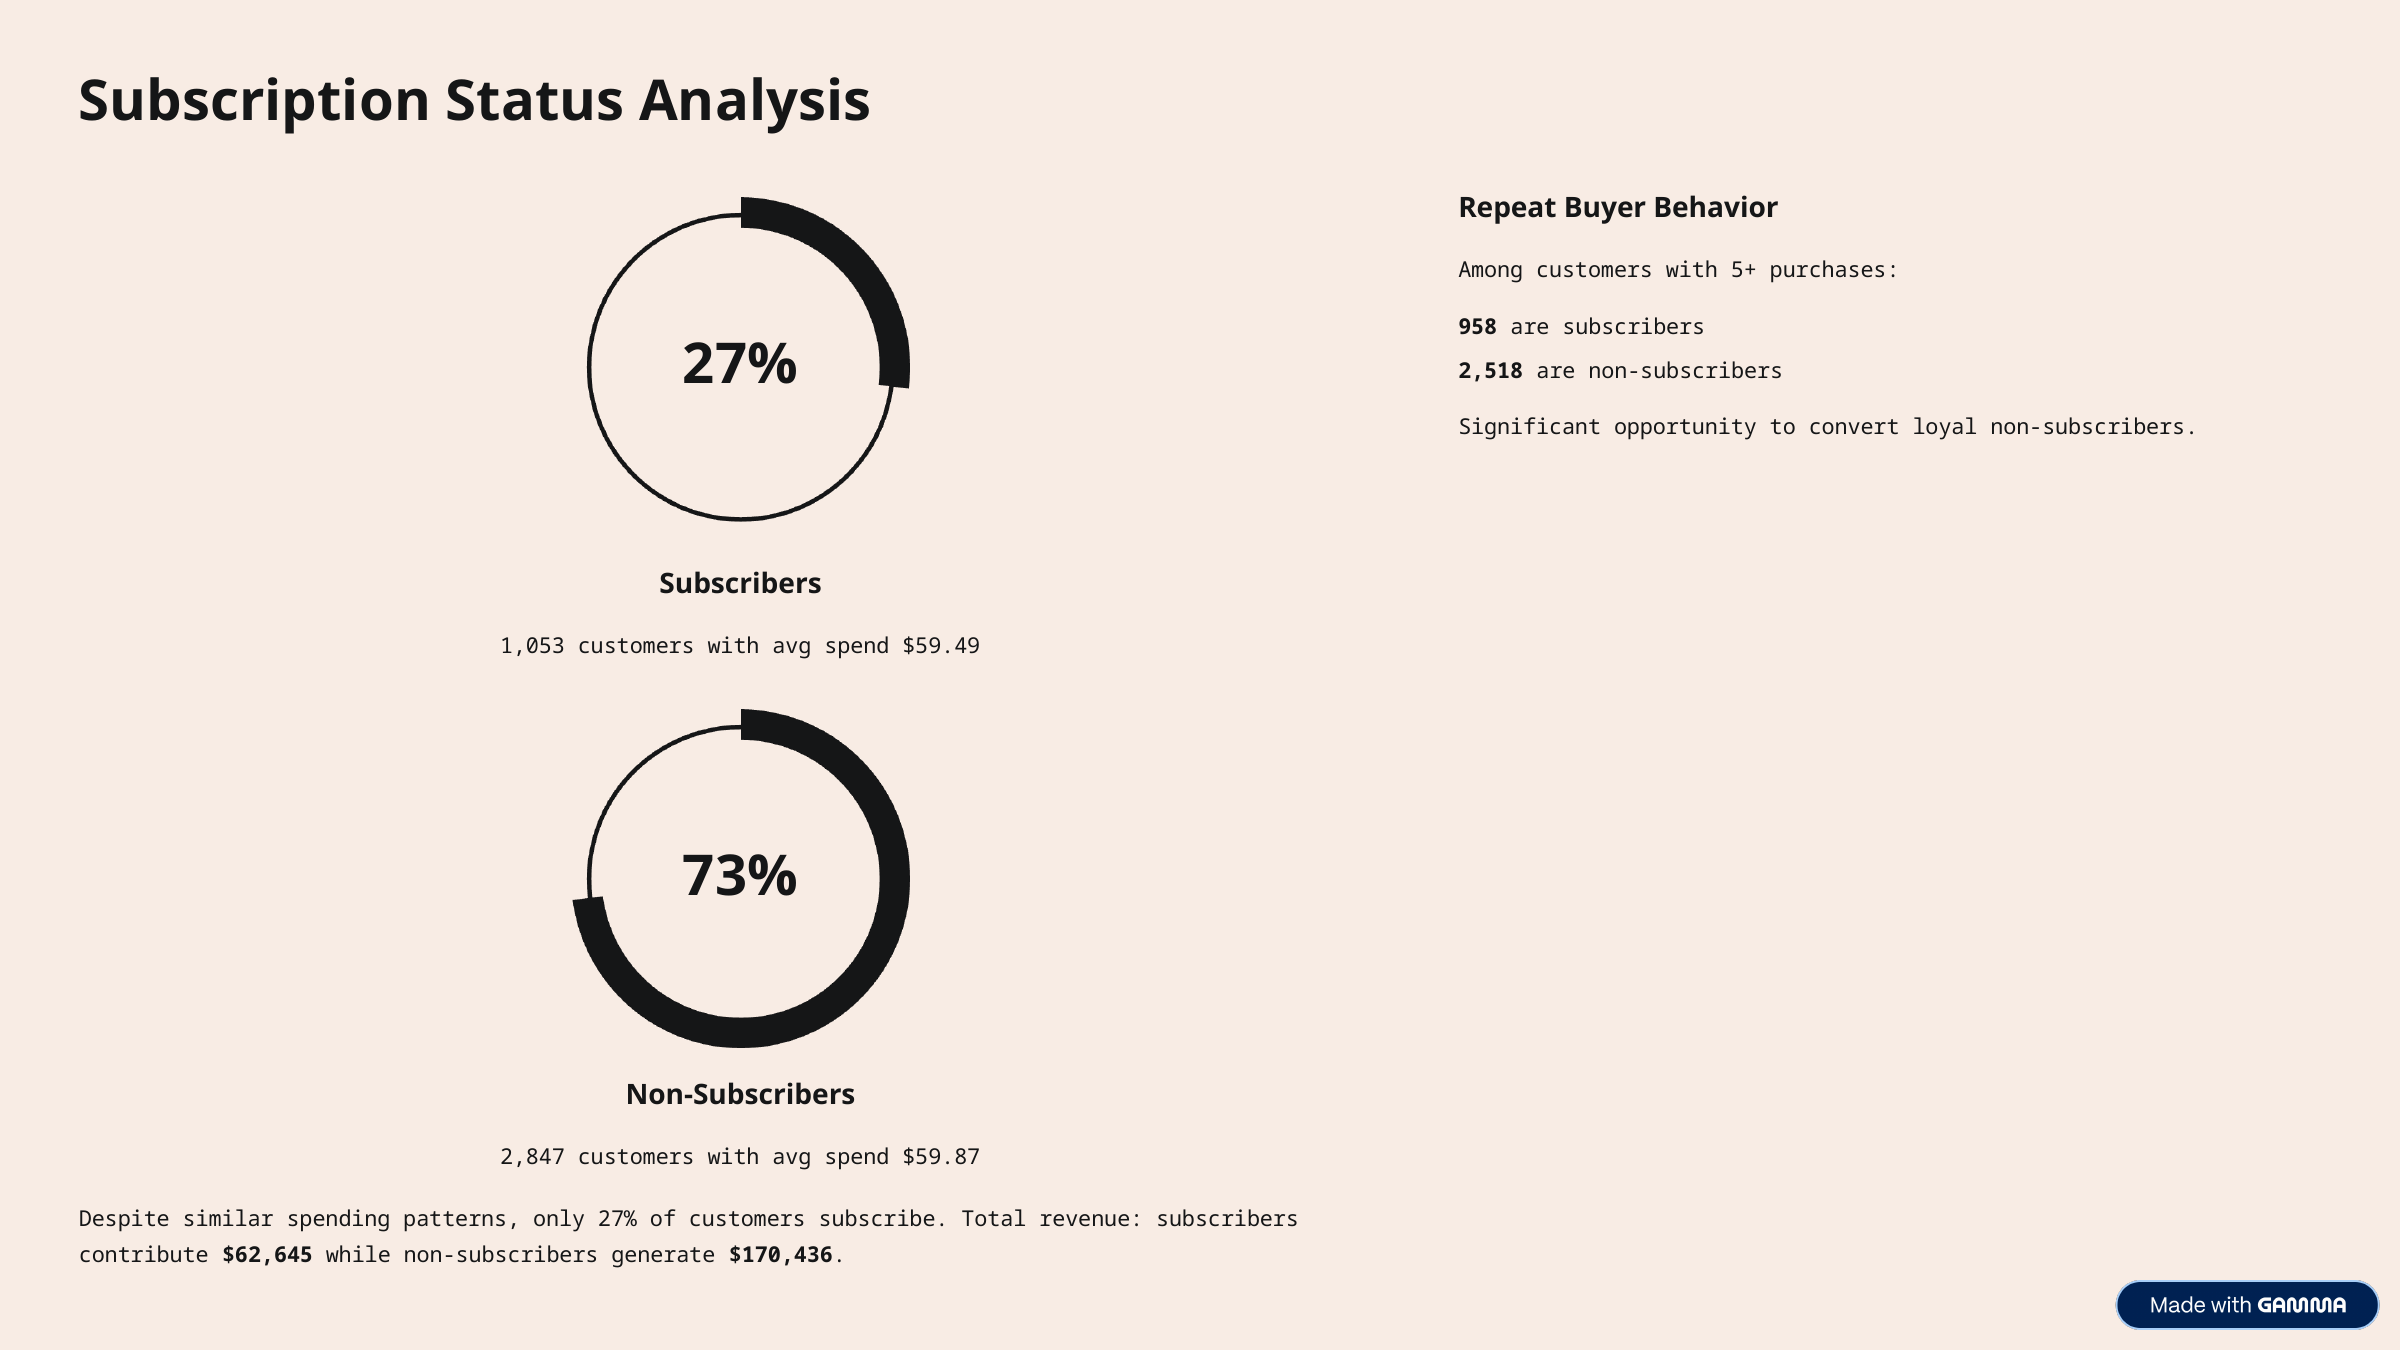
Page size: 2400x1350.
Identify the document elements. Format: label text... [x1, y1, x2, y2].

text_box Among customers with 5+ purchases: [1458, 246, 2323, 283]
picture [571, 197, 910, 537]
text_box Repeat Buyer Behavior [1458, 189, 1812, 225]
text_box Subscription Status Analysis [79, 62, 955, 133]
text_box Subscribers [599, 564, 882, 600]
text_box Significant opportunity to convert loyal non-subscribers. [1458, 403, 2323, 440]
picture [571, 709, 910, 1048]
text_box 1,053 customers with avg spend $59.49 [79, 622, 1403, 659]
text_box 2,518 are non-subscribers [1458, 347, 2323, 384]
text_box 958 are subscribers [1458, 303, 2323, 340]
text_box Despite similar spending patterns, only 27% of customers subscribe. Total revenue: subscribers contribute $62,645 while non-subscribers generate $170,436. [79, 1195, 1403, 1268]
text_box 2,847 customers with avg spend $59.87 [79, 1134, 1403, 1171]
text_box Non-Subscribers [599, 1076, 882, 1112]
picture [2106, 1271, 2389, 1339]
